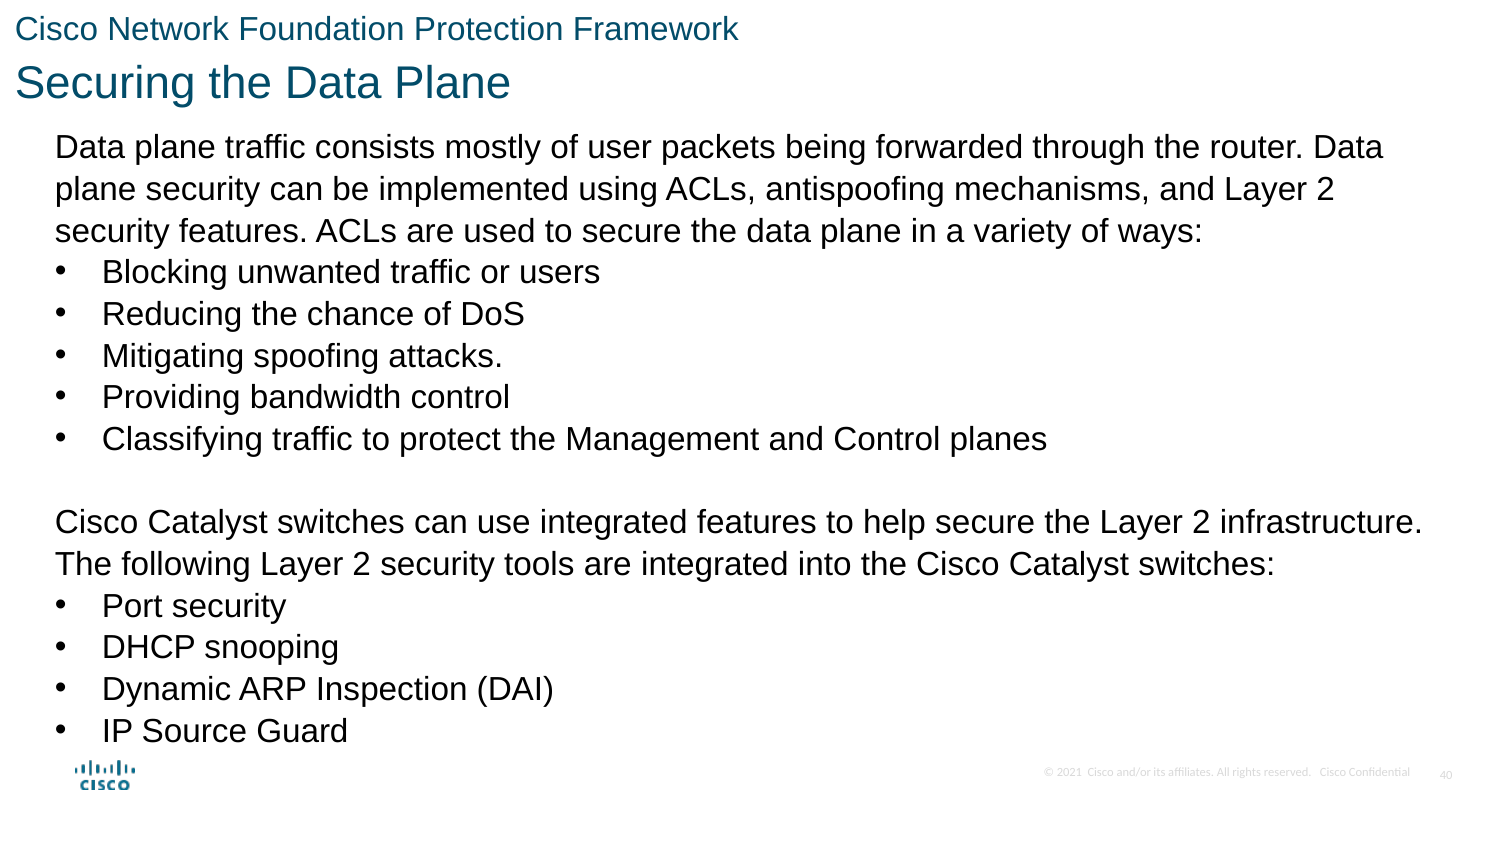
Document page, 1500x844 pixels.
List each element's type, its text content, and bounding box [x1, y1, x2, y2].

picture [75, 759, 135, 790]
slide_number <number> [1425, 759, 1500, 797]
list Cisco Network Foundation Protection Framework [0, 0, 1500, 45]
text_box Data plane traffic consists mostly of user packets being forwarded through the router. Data plane security can be implemented using ACLs, antispoofing mechanisms, and Layer 2 security features. ACLs are used to secure the data plane in a variety of ways: Blocking unwanted traffic or users Reducing the chance of DoS Mitigating spoofing attacks. Providing bandwidth control Classifying traffic to protect the Management and Control planes Cisco Catalyst switches can use integrated features to help secure the Layer 2 infrastructure. The following Layer 2 security tools are integrated into the Cisco Catalyst switches: Port security DHCP snooping Dynamic ARP Inspection (DAI) IP Source Guard [40, 116, 1452, 538]
list Securing the Data Plane [0, 45, 1500, 195]
